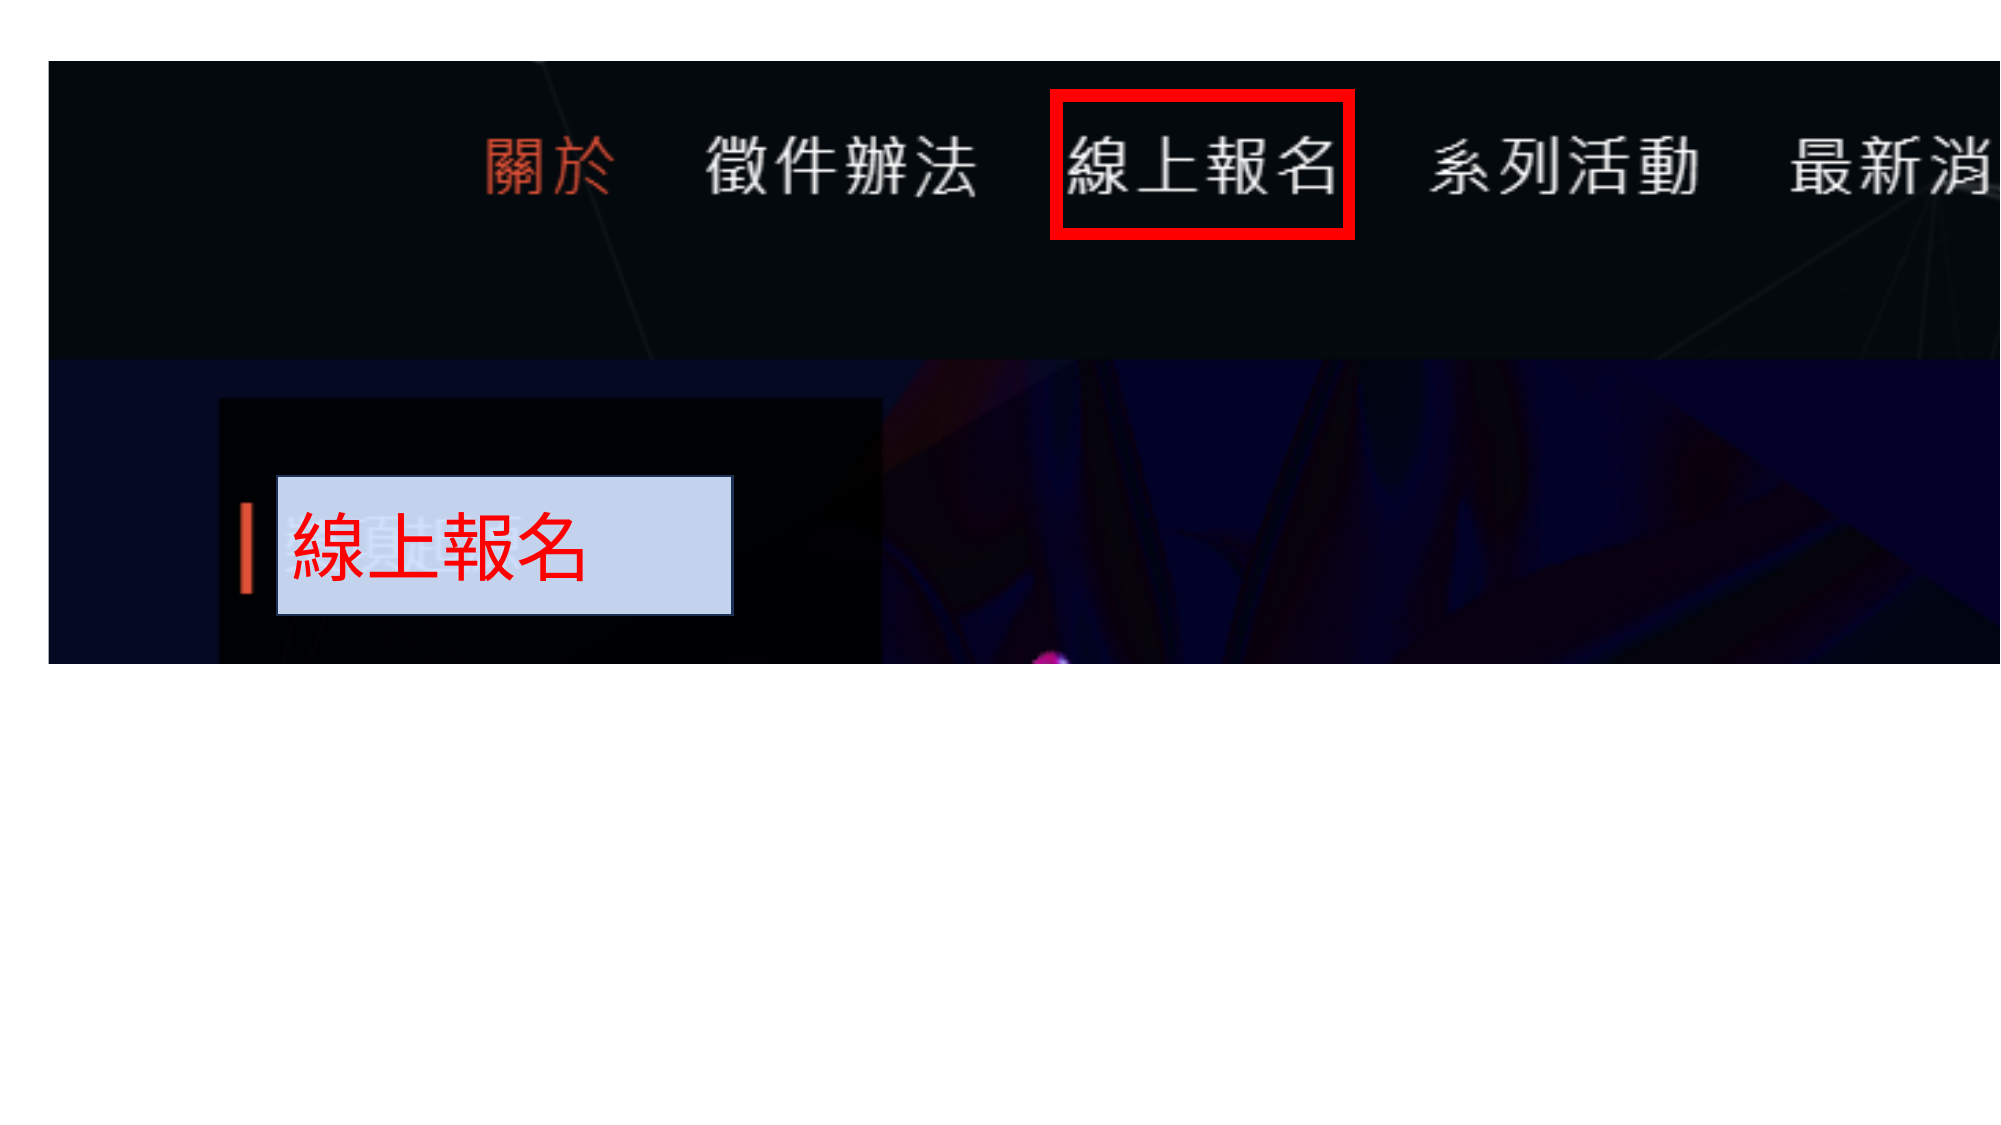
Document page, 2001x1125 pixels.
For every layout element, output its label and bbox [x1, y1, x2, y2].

picture [48, 60, 2000, 664]
